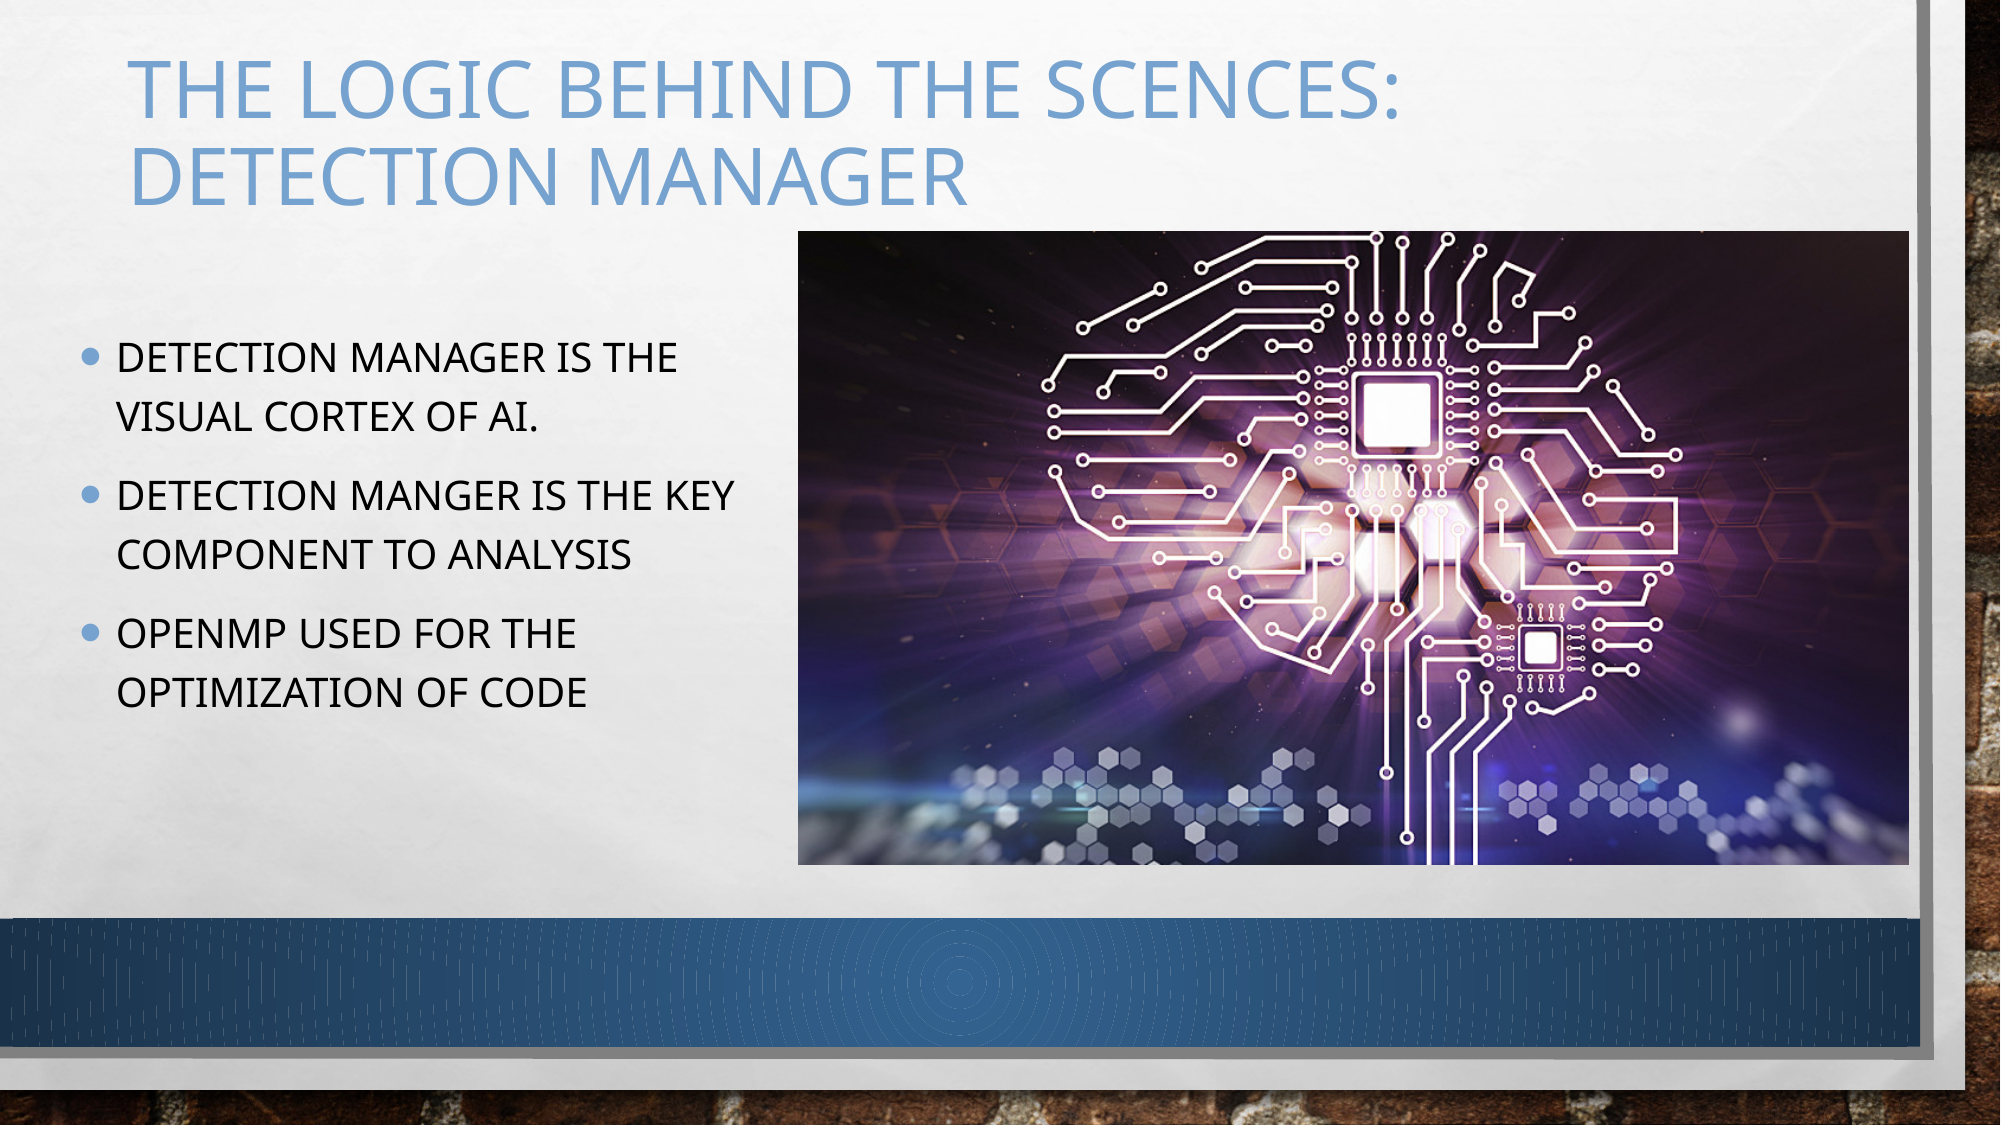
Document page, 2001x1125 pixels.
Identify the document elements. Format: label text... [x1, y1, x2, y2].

title THE LOGIC BEHIND THE SCENCES: DETECTION MANAGER [112, 41, 1818, 232]
picture [0, 0, 2000, 1125]
list Detection Manager is the visual cortex of AI. Detection Manger is the key component to analysis OPENMP used for the optimization of code [64, 314, 798, 727]
picture [798, 230, 1909, 865]
